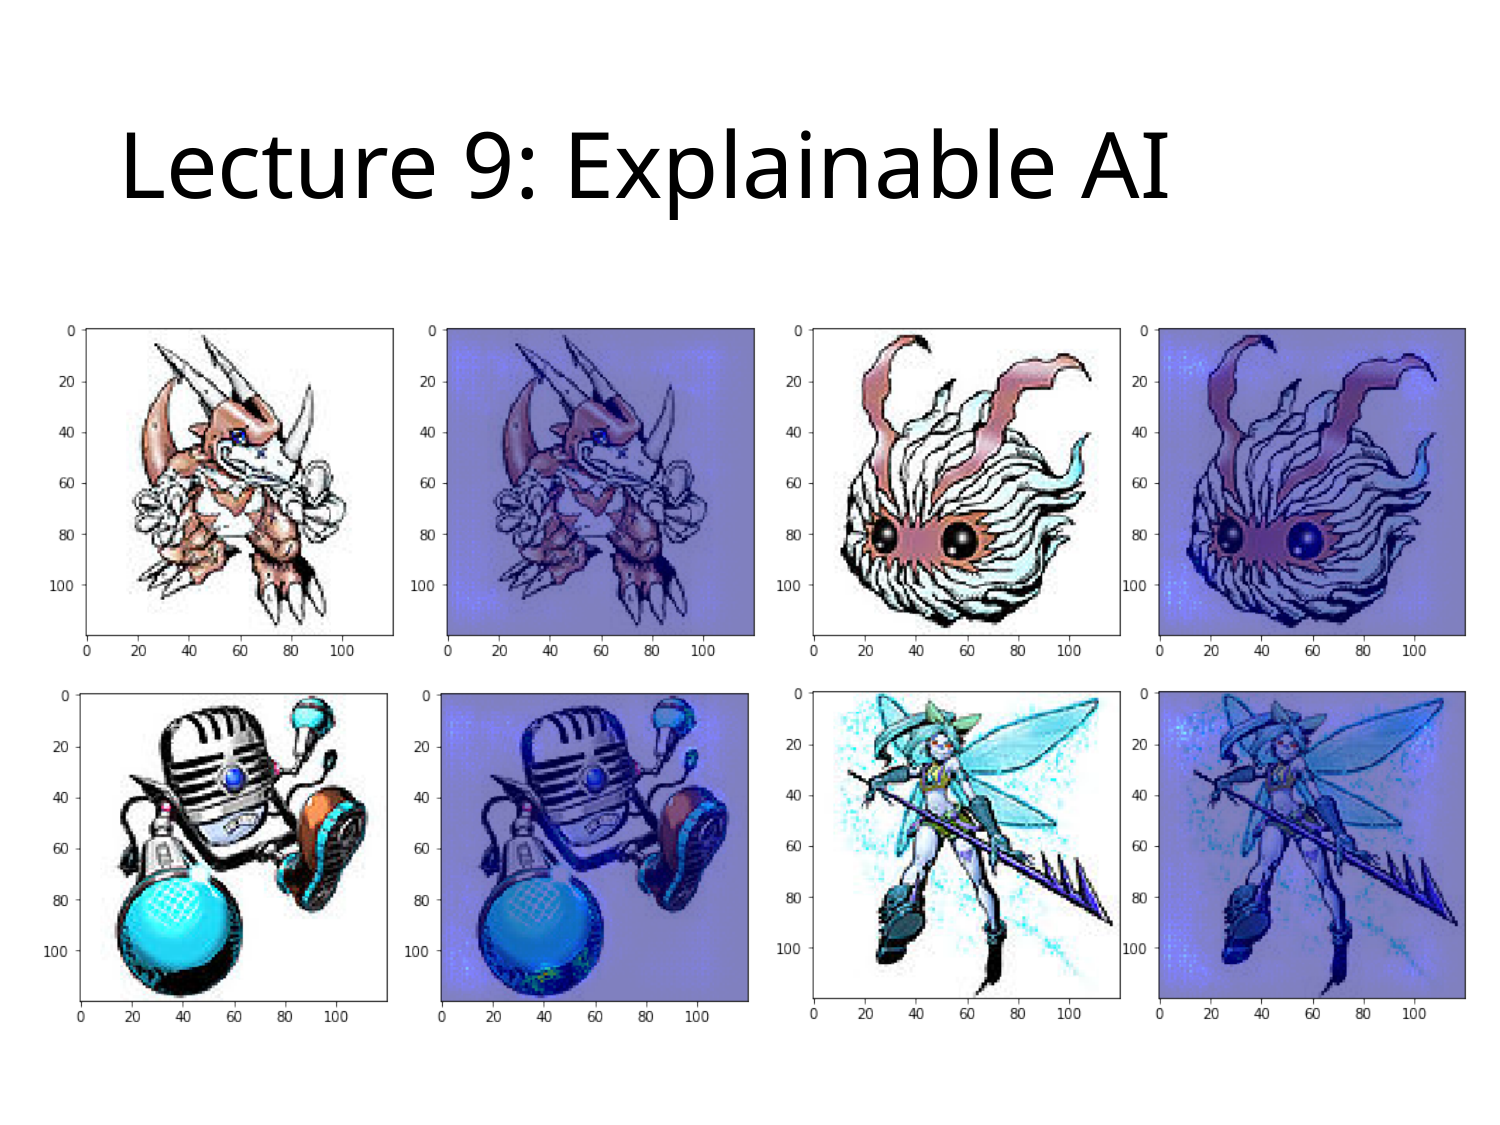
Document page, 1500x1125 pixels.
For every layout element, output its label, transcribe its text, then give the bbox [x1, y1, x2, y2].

title Lecture 9: Explainable AI [103, 59, 1397, 278]
picture [39, 314, 1479, 670]
picture [766, 677, 1479, 1032]
picture [33, 679, 762, 1035]
